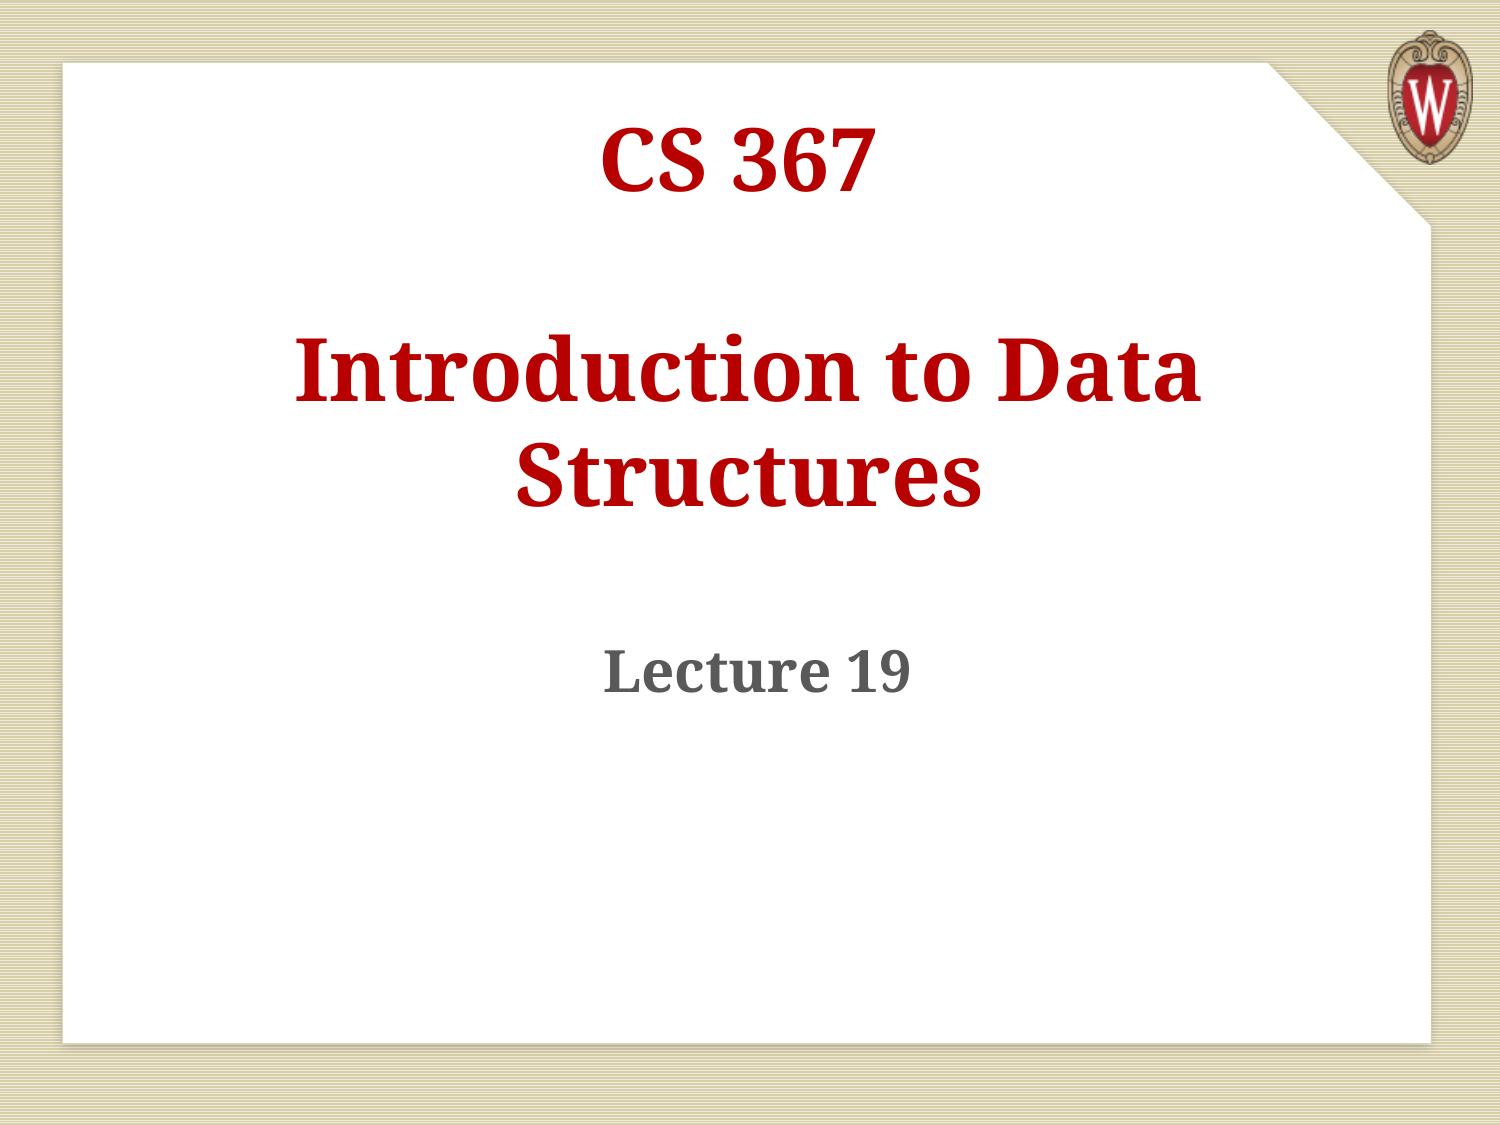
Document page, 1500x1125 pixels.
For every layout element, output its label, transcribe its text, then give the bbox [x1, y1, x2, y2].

title CS 367 Introduction to Data Structures [112, 104, 1388, 1014]
subtitle Lecture 19 [225, 634, 1275, 1040]
